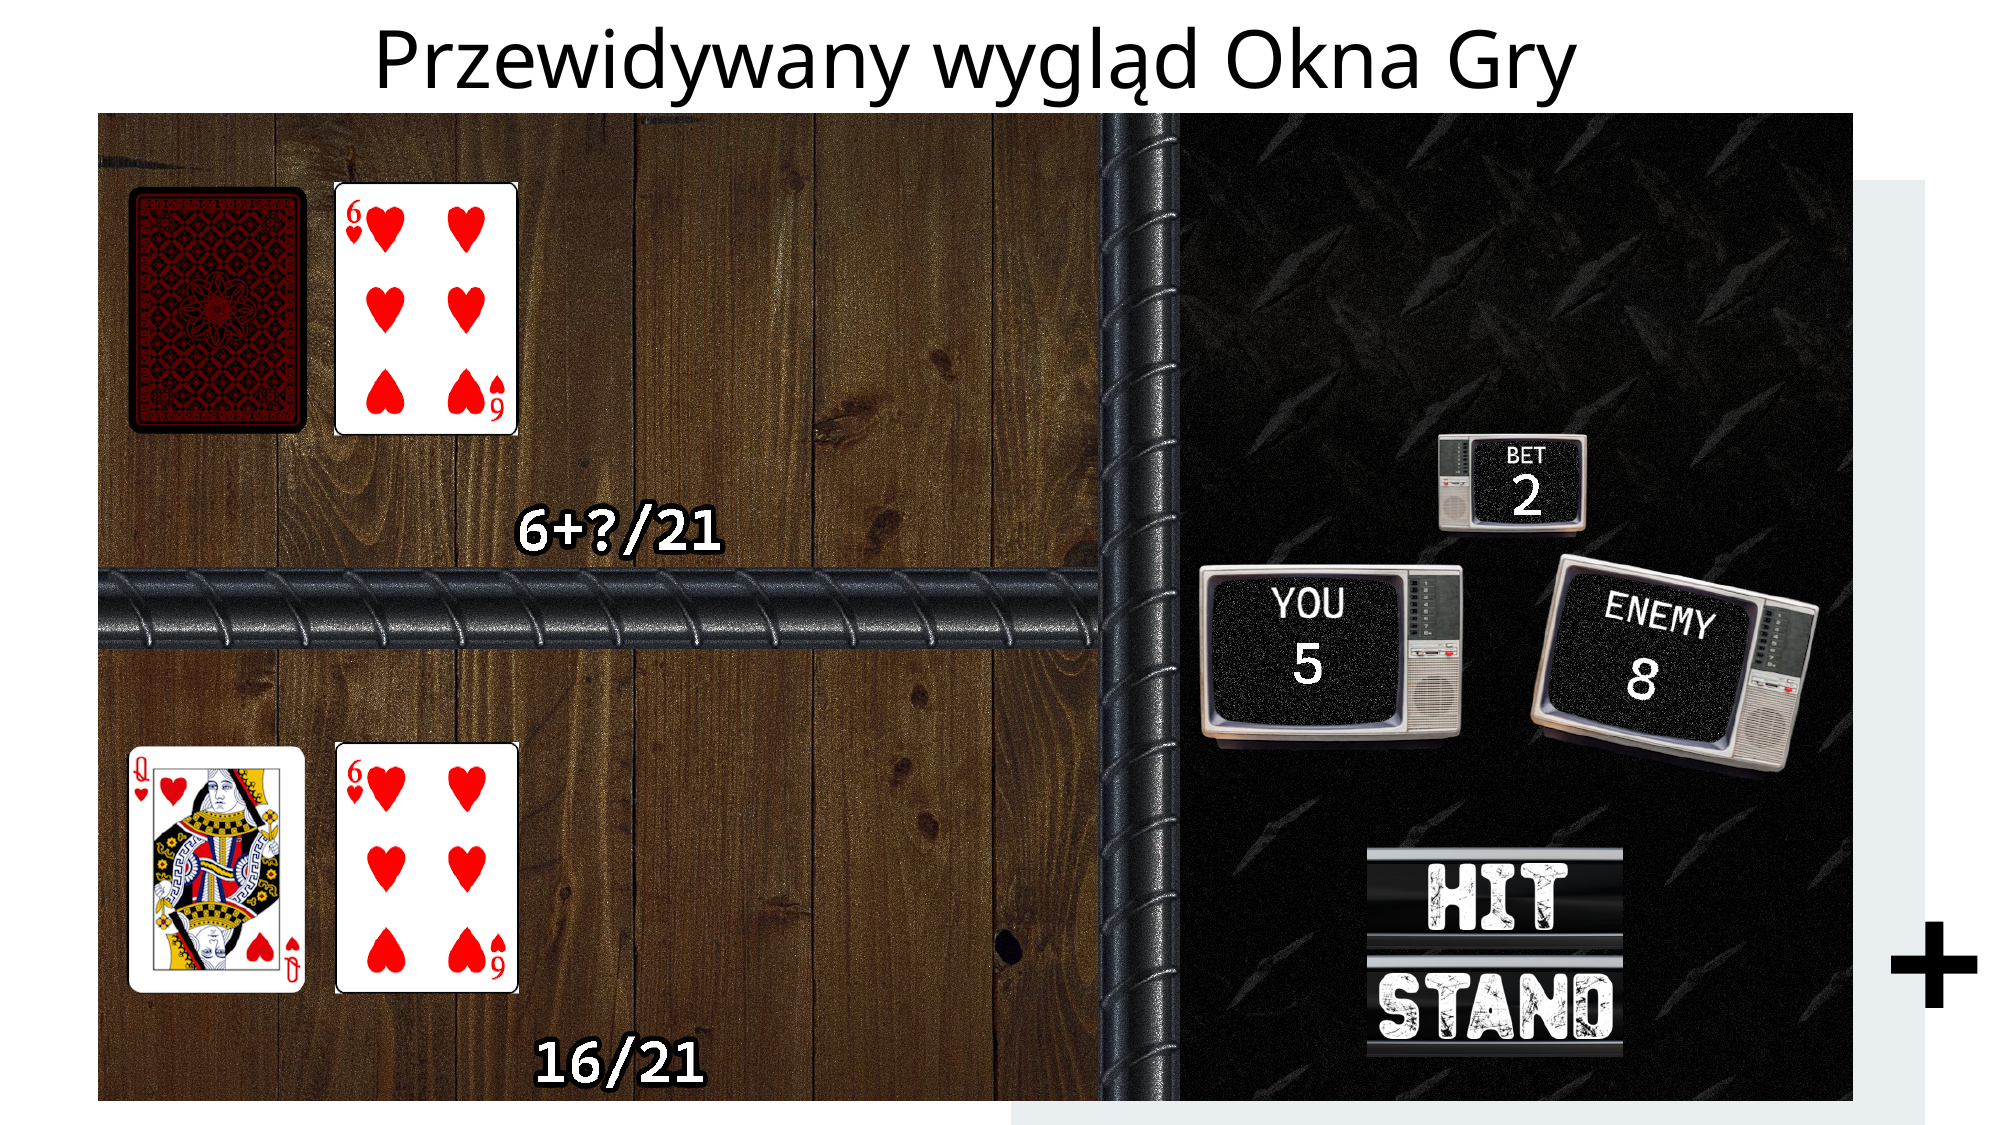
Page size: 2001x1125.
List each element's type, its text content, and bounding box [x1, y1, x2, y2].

title Przewidywany wygląd Okna Gry [357, 0, 1714, 113]
picture [97, 113, 1853, 1101]
